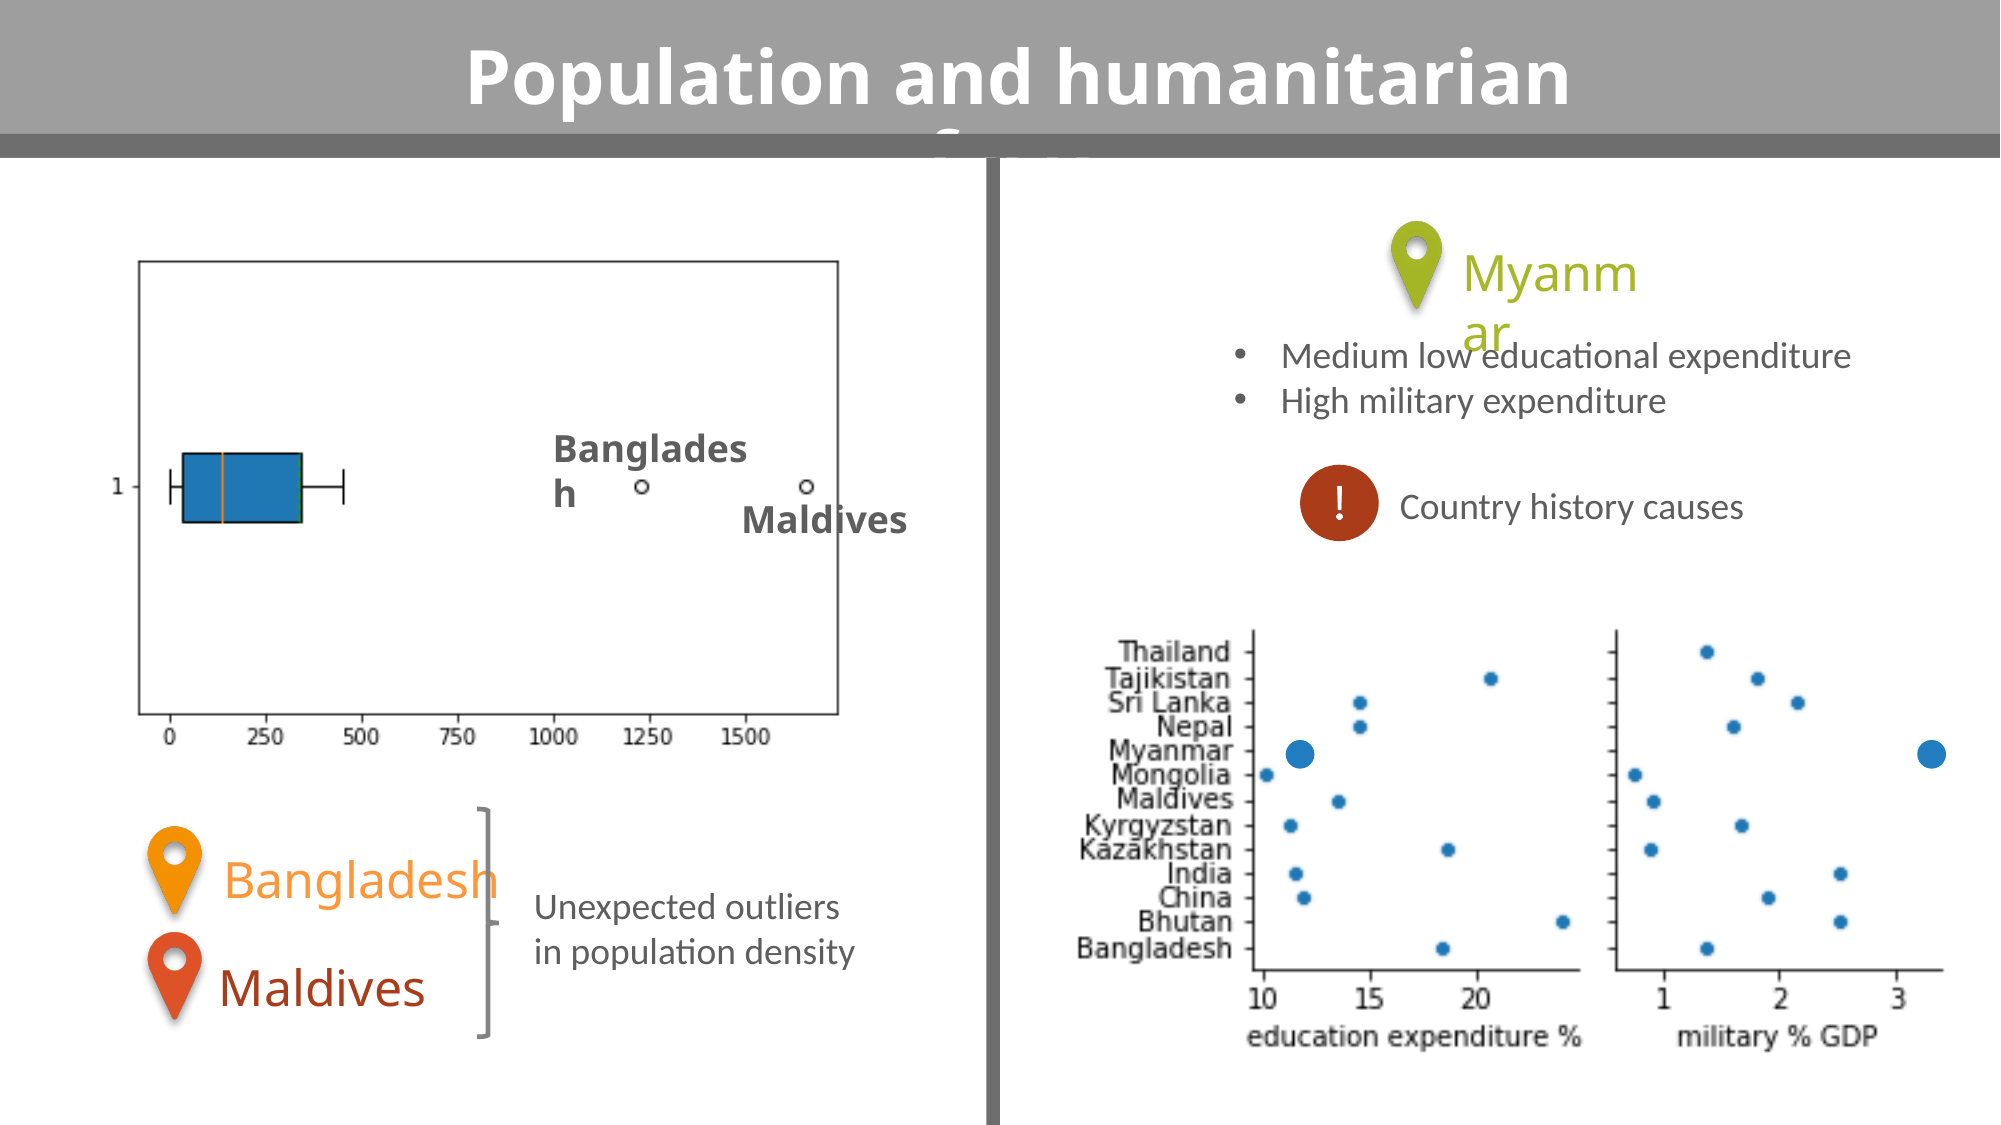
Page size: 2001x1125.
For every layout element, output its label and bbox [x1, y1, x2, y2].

text_box [113, 808, 873, 1037]
text_box [26, 188, 957, 789]
text_box [985, 158, 1001, 1125]
picture [1075, 601, 1971, 1082]
text_box [1219, 203, 1880, 430]
text_box [0, 0, 2000, 158]
text_box [1300, 464, 1898, 542]
